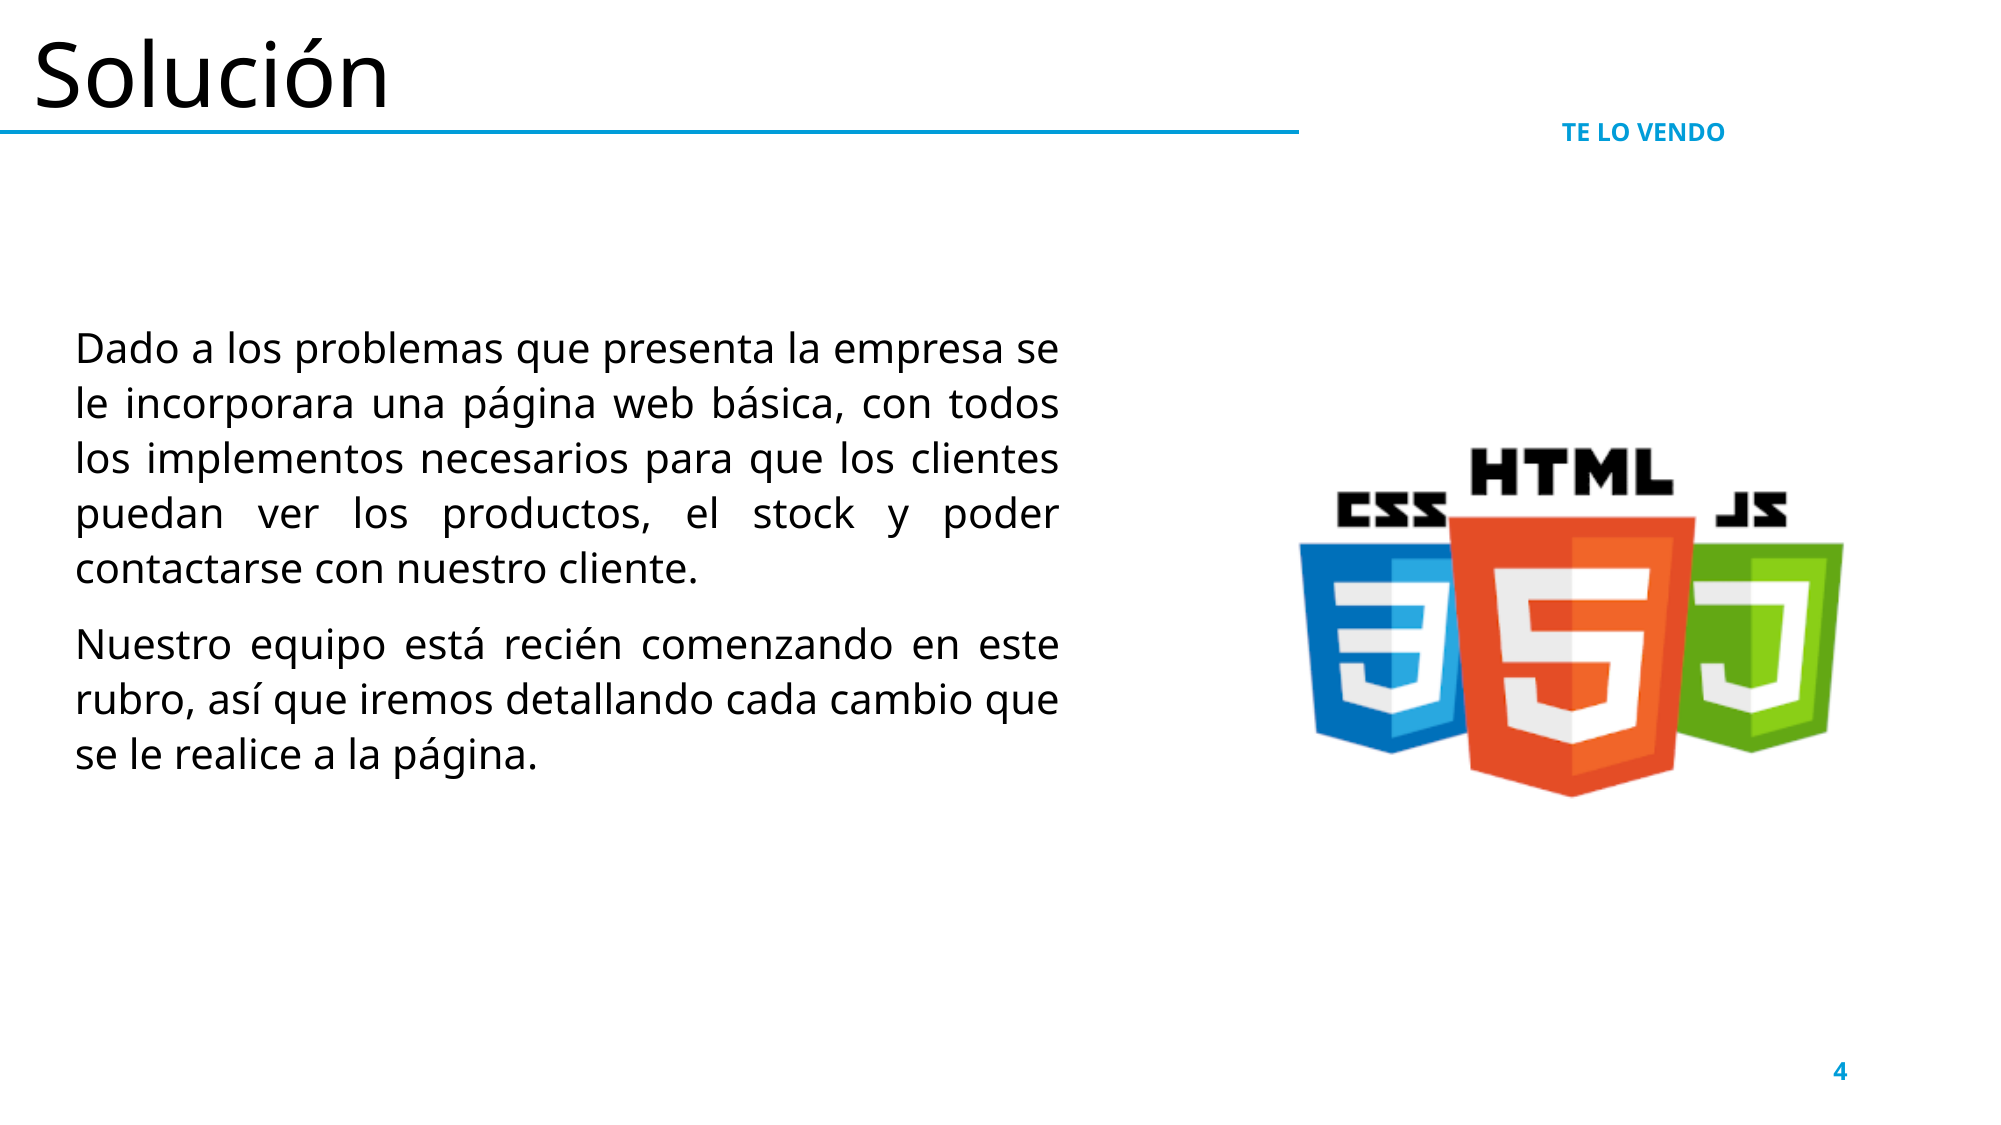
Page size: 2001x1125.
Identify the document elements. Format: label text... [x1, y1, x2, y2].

title Solución [18, 22, 1000, 135]
picture [1222, 272, 1923, 974]
slide_number ‹#› [1412, 1042, 1863, 1103]
list Dado a los problemas que presenta la empresa se le incorporara una página web básica, con todos los implementos necesarios para que los clientes puedan ver los productos, el stock y poder contactarse con nuestro cliente. Nuestro equipo está recién comenzando en este rubro, así que iremos detallando cada cambio que se le realice a la página. [59, 309, 1076, 859]
footer TE LO VENDO [1306, 101, 1982, 162]
